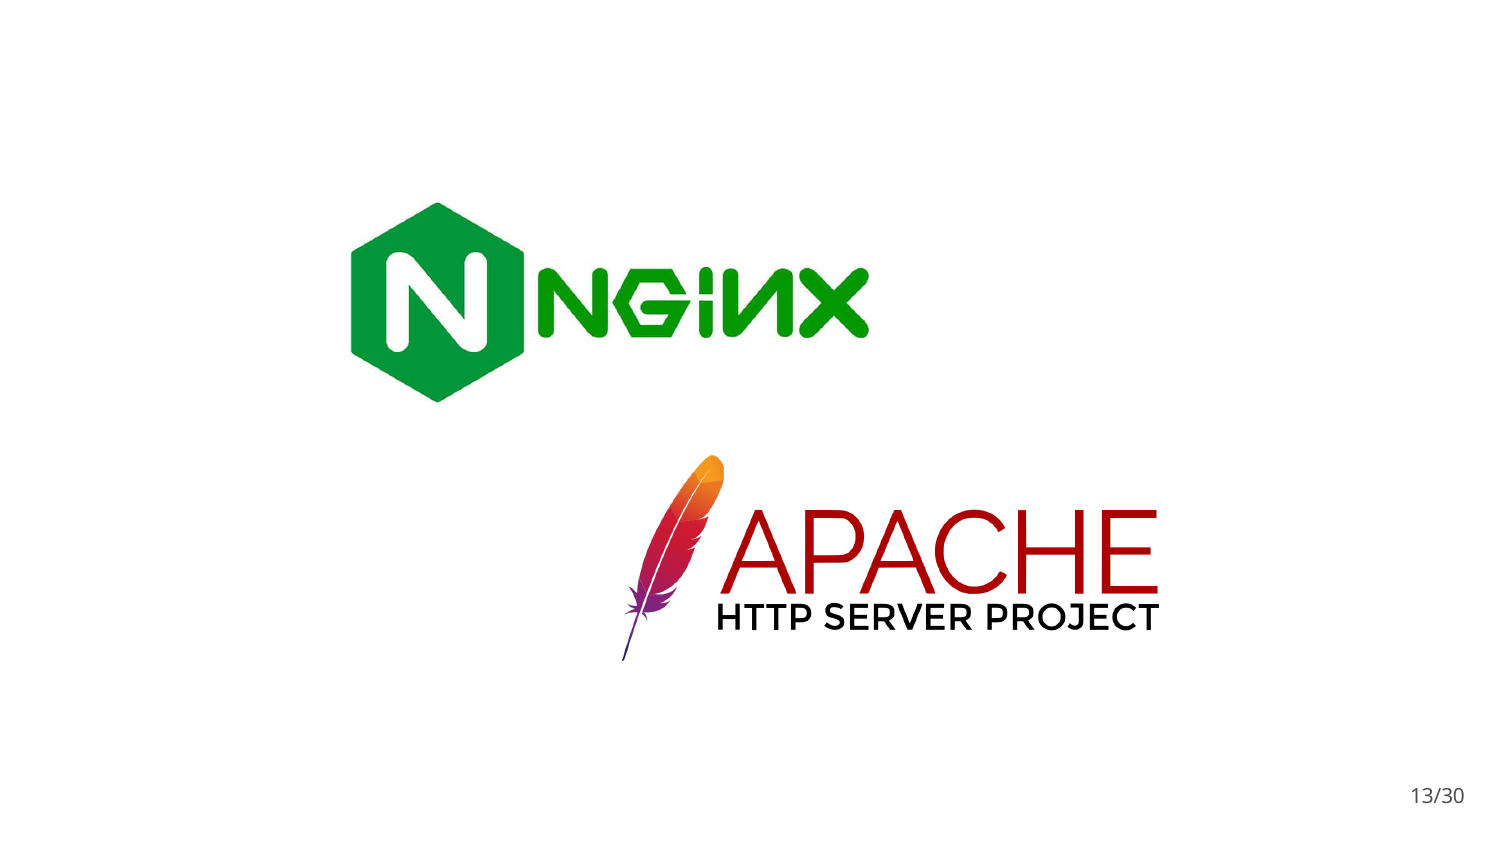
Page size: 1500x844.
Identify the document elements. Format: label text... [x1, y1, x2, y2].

slide_number ‹#›/30 [1389, 764, 1480, 830]
picture [340, 182, 880, 423]
picture [620, 453, 1160, 662]
